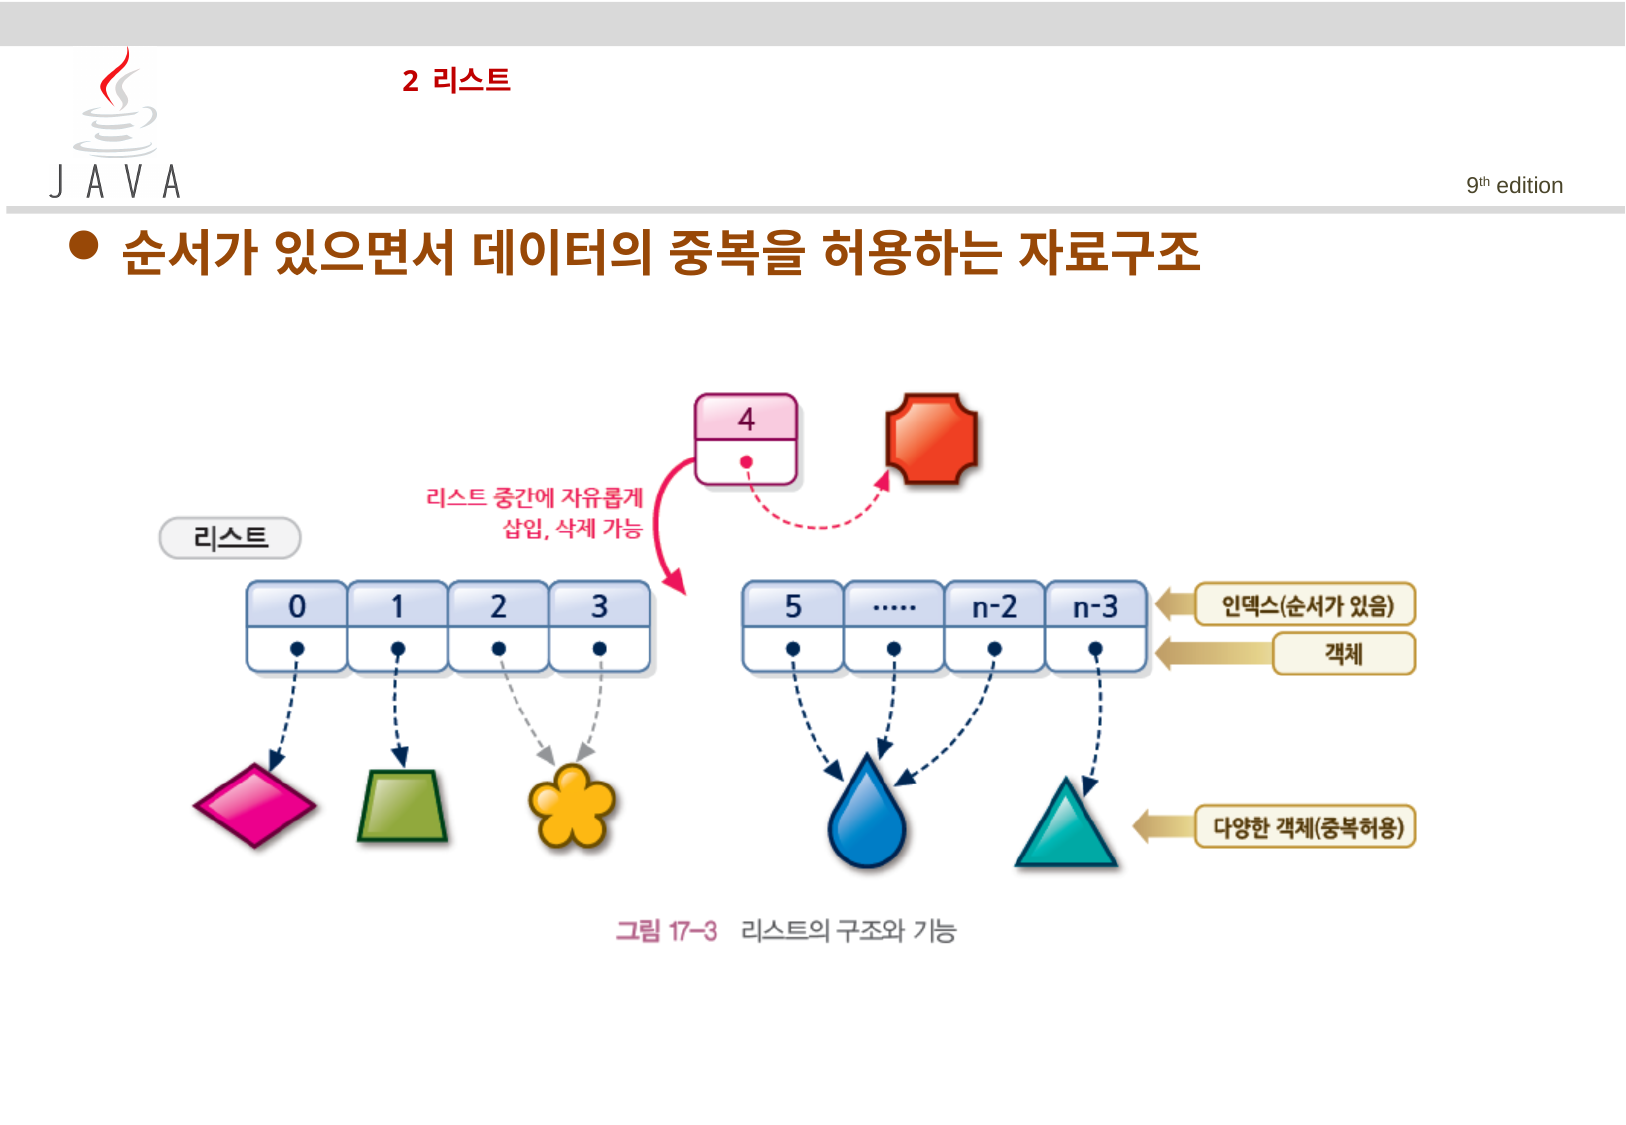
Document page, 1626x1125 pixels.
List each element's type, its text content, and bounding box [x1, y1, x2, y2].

picture [73, 46, 157, 158]
list 순서가 있으면서 데이터의 중복을 허용하는 자료구조 [48, 195, 1552, 1064]
picture [49, 164, 180, 195]
picture [148, 349, 1452, 965]
title 2 리스트 [387, 54, 1393, 105]
